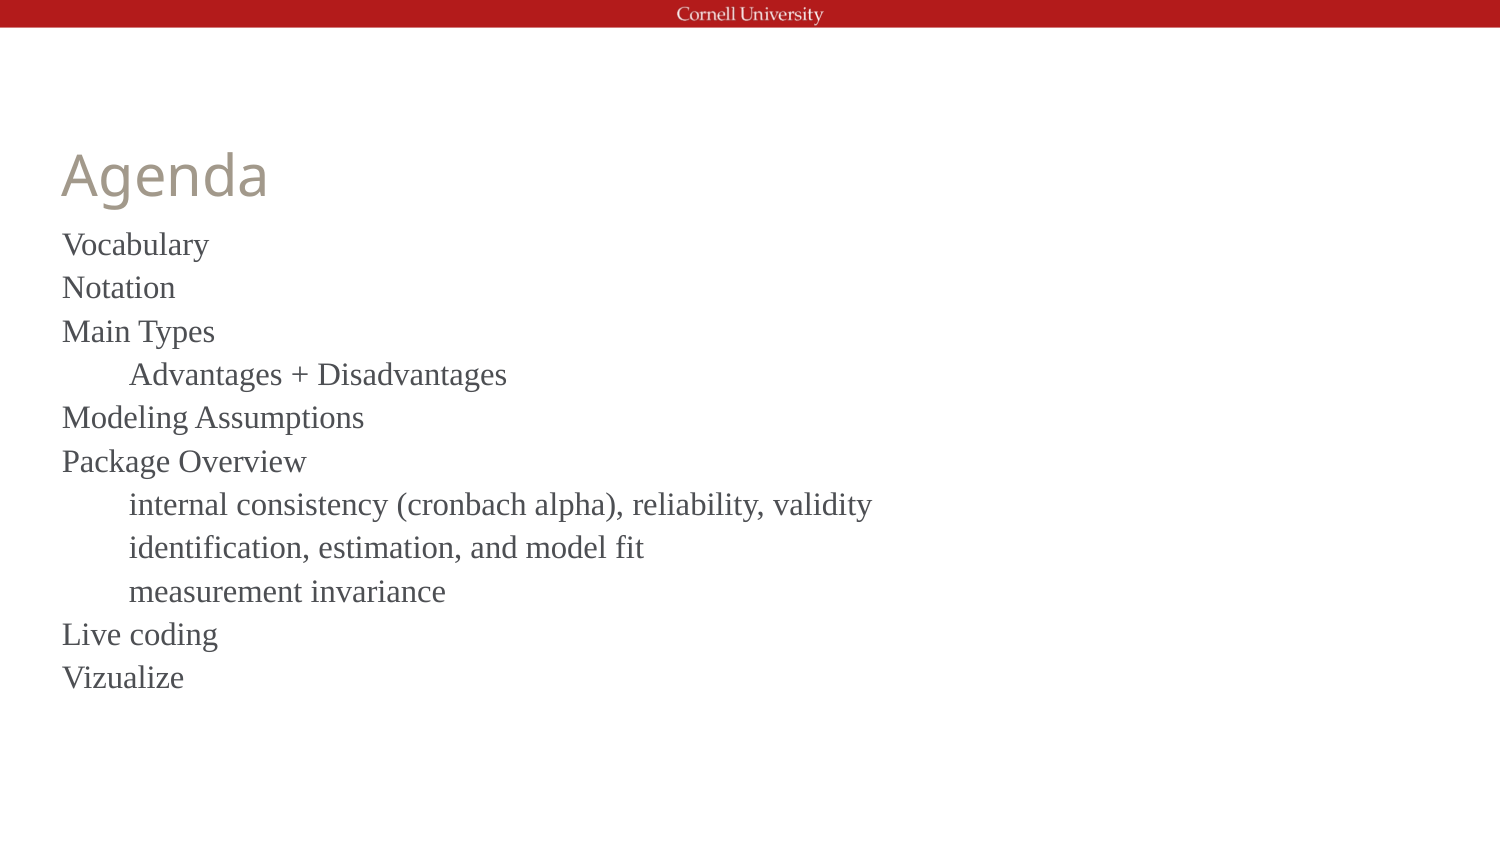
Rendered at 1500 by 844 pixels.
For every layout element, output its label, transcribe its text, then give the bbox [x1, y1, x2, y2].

list Vocabulary Notation Main Types Advantages + Disadvantages Modeling Assumptions Package Overview internal consistency (cronbach alpha), reliability, validity identification, estimation, and model fit measurement invariance Live coding Vizualize [46, 216, 1471, 708]
picture [635, 0, 858, 45]
title Agenda [46, 131, 1471, 216]
